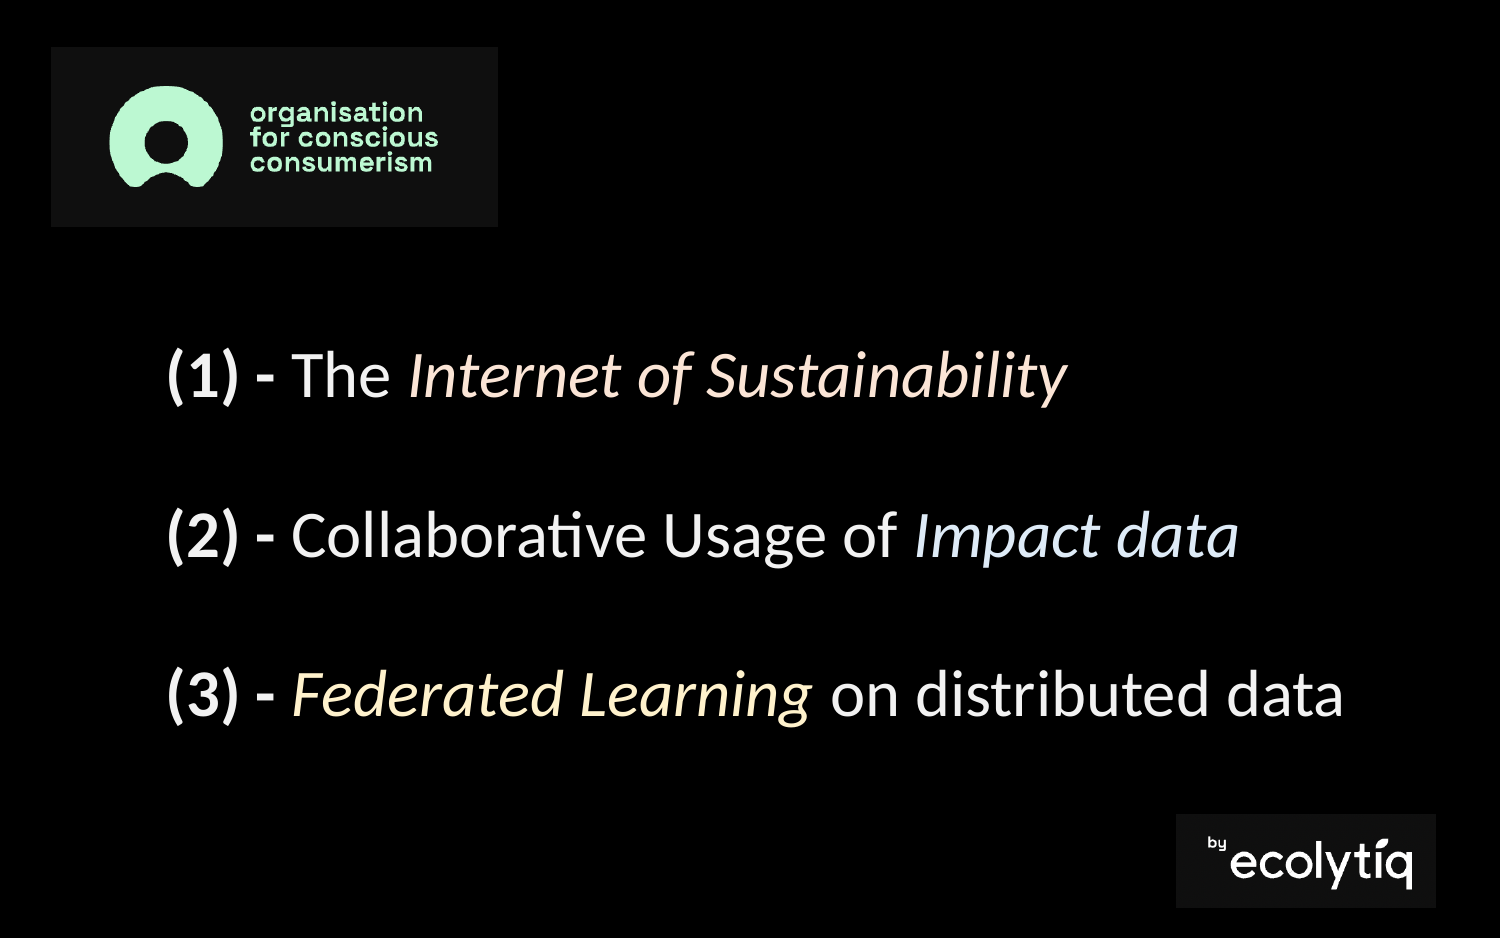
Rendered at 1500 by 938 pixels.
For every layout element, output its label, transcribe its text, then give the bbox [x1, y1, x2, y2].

picture [1176, 814, 1436, 908]
picture [51, 47, 498, 227]
text_box (1) - The Internet of Sustainability (2) - Collaborative Usage of Impact data (3) - Federated Learning on distributed data [150, 323, 1377, 738]
